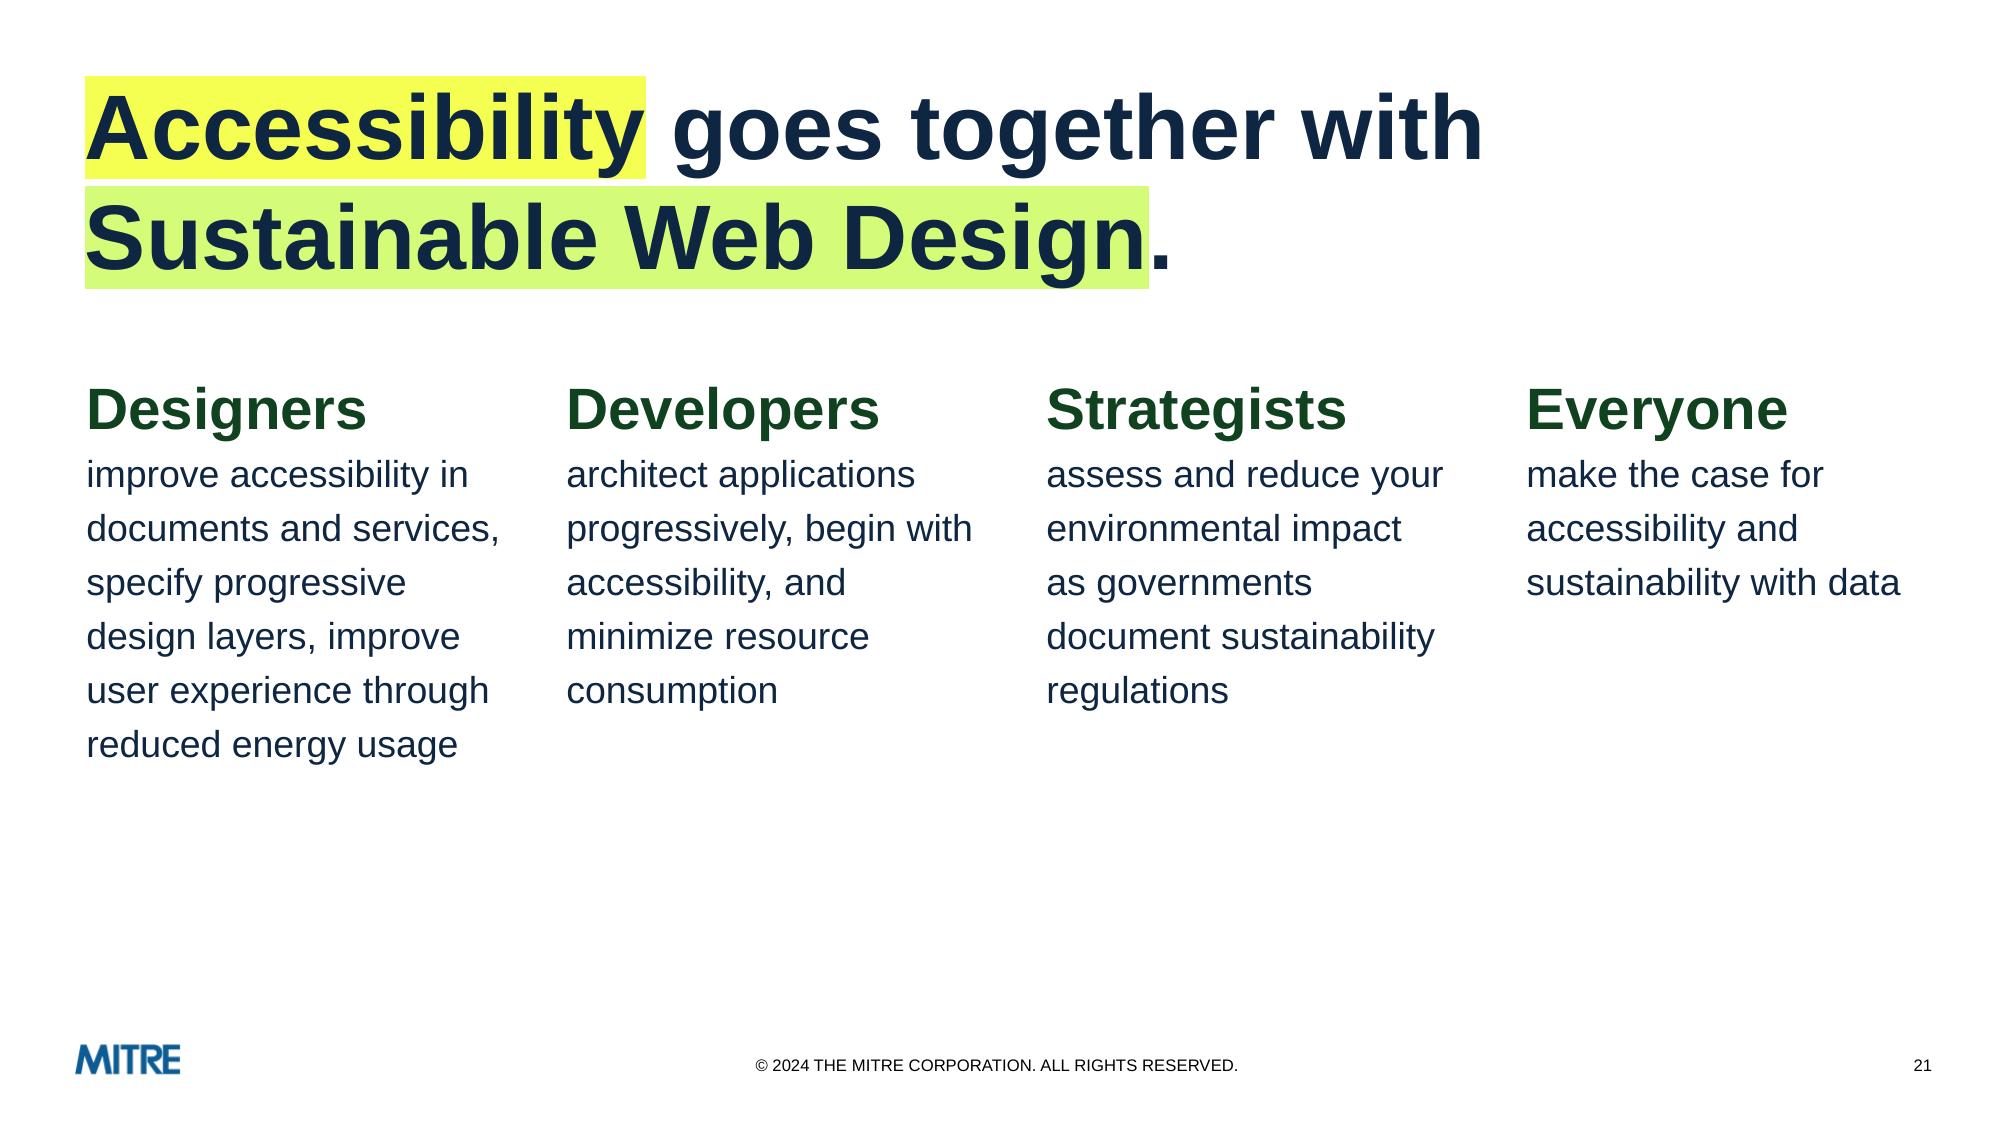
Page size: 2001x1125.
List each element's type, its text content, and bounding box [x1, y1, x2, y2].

text_box Designers improve accessibility in documents and services, specify progressive design layers, improve user experience through reduced energy usage Developers architect applications progressively, begin with accessibility, and minimize resource consumption Strategists assess and reduce your environmental impact as governments document sustainability regulations Everyone make the case for accessibility and sustainability with data [69, 349, 1975, 1013]
slide_number 21 [1830, 1050, 1933, 1080]
footer © 2024 THE MITRE CORPORATION. ALL RIGHTS RESERVED. [276, 1050, 1724, 1080]
picture [70, 1037, 188, 1083]
title Accessibility goes together with Sustainable Web Design. [69, 60, 1930, 263]
